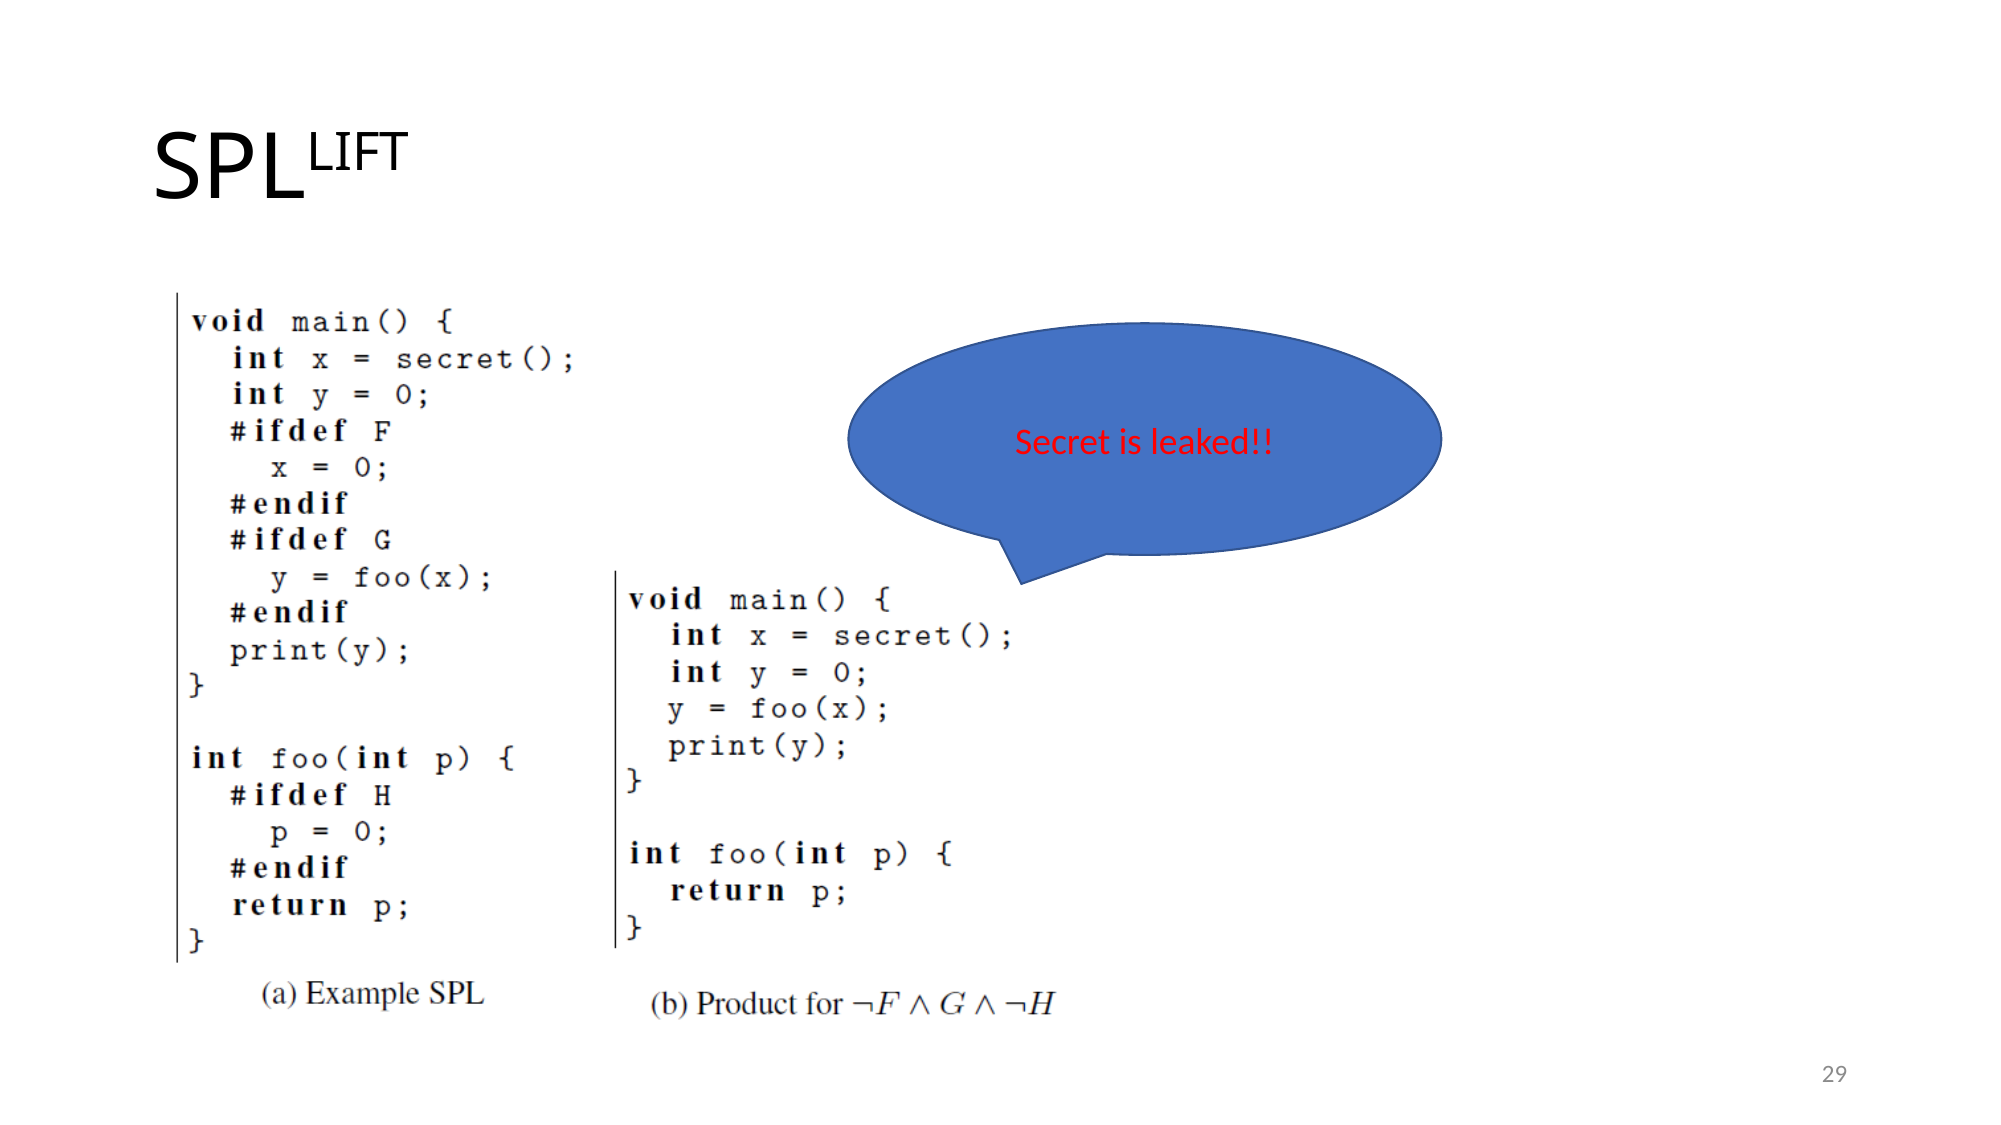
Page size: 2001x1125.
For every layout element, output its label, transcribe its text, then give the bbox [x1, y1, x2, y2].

slide_number 29 [1412, 1042, 1863, 1103]
picture [137, 277, 1110, 1033]
title SPLLIFT [137, 59, 1863, 278]
text_box Secret is leaked!! [1110, 322, 1443, 556]
